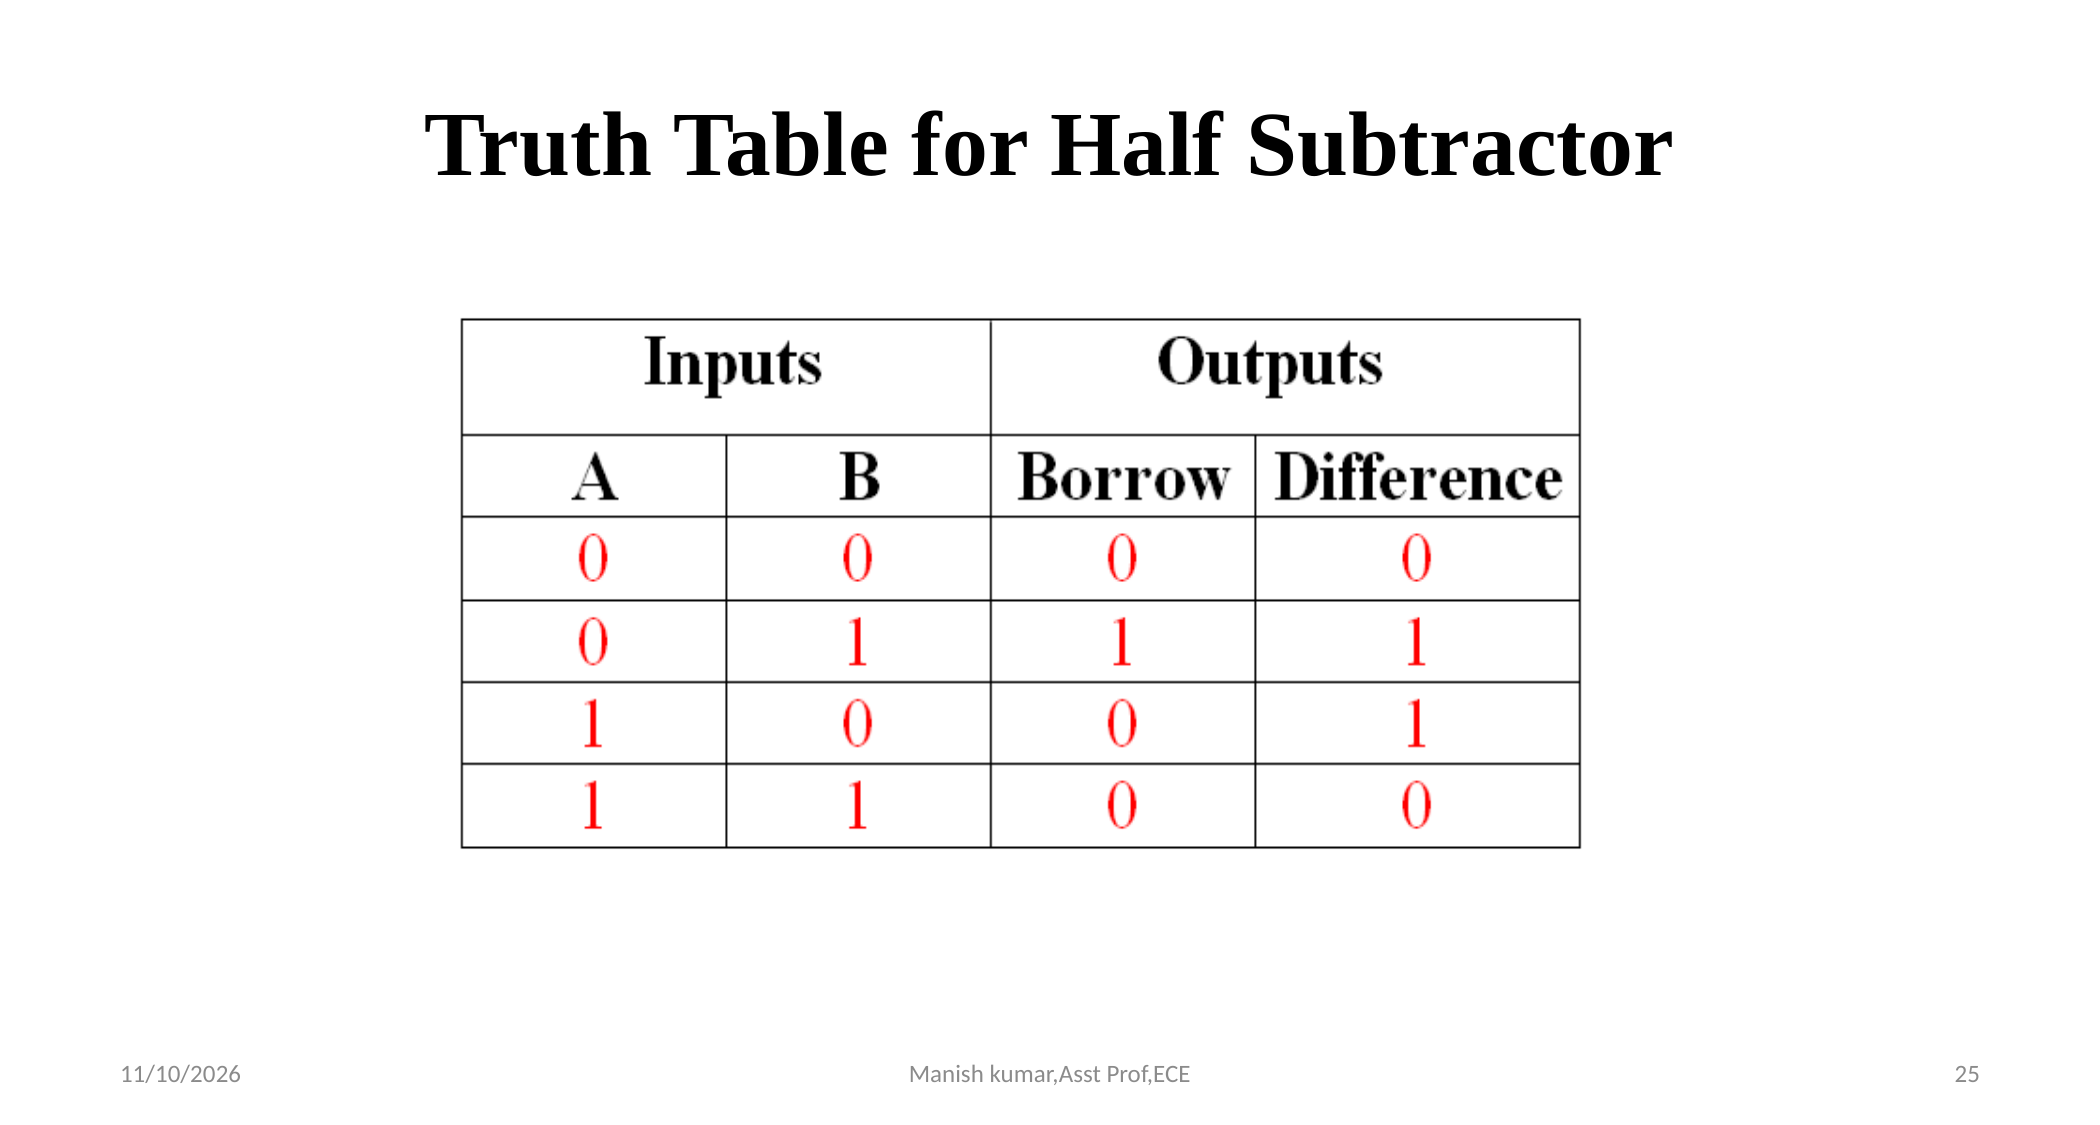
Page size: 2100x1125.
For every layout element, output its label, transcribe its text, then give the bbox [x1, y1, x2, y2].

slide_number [105, 1042, 595, 1103]
title Truth Table for Half Subtractor [105, 45, 1995, 233]
picture [437, 299, 1601, 863]
slide_number 25 [1505, 1042, 1995, 1103]
footer Manish kumar,Asst Prof,ECE [717, 1042, 1383, 1103]
